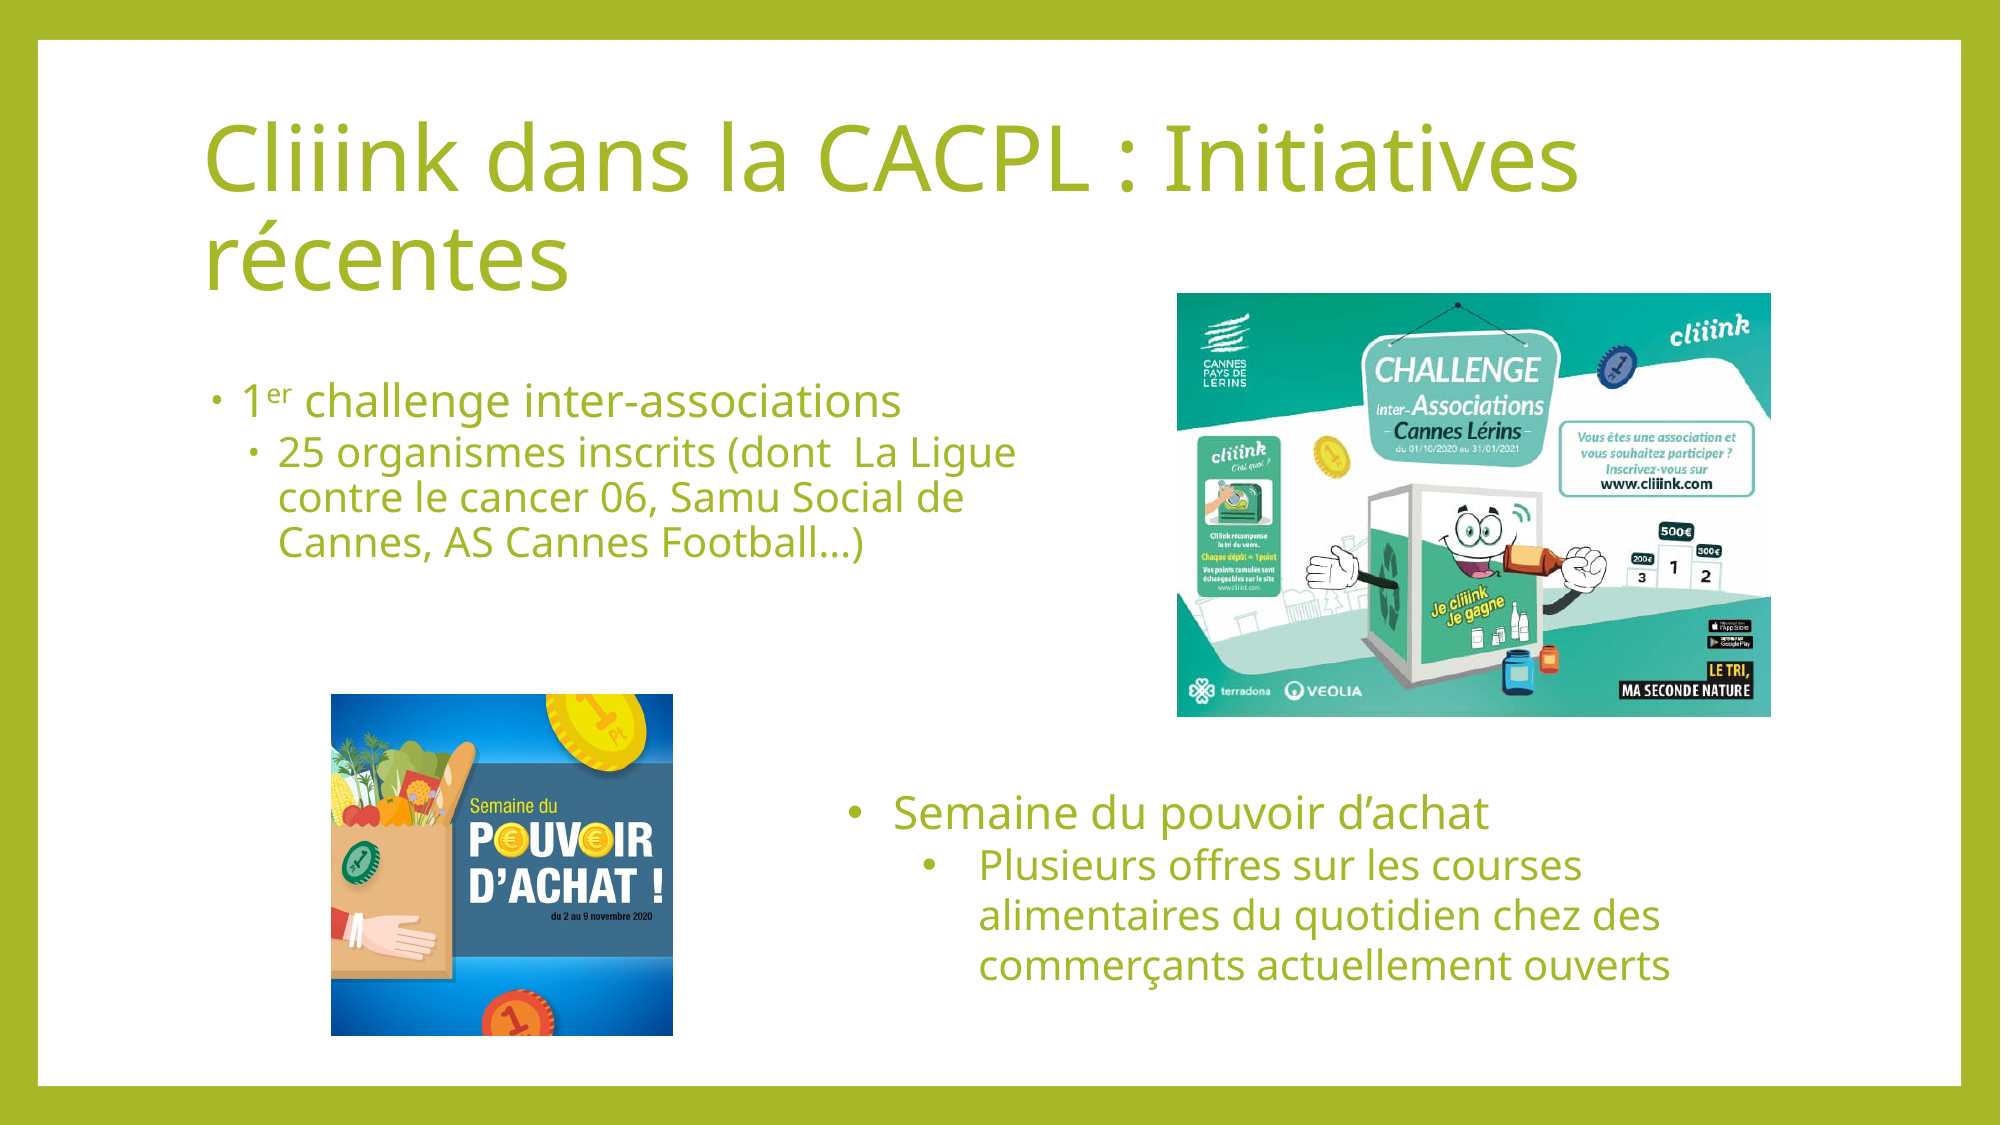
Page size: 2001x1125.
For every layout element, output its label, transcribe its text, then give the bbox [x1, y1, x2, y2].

text_box Semaine du pouvoir d’achat Plusieurs offres sur les courses alimentaires du quotidien chez des commerçants actuellement ouverts [832, 776, 1840, 1042]
picture [331, 694, 673, 1037]
list 1er challenge inter-associations 25 organismes inscrits (dont La Ligue contre le cancer 06, Samu Social de Cannes, AS Cannes Football…) [187, 370, 1118, 634]
picture [1176, 293, 1771, 717]
title Cliiink dans la CACPL : Initiatives récentes [187, 99, 1808, 323]
